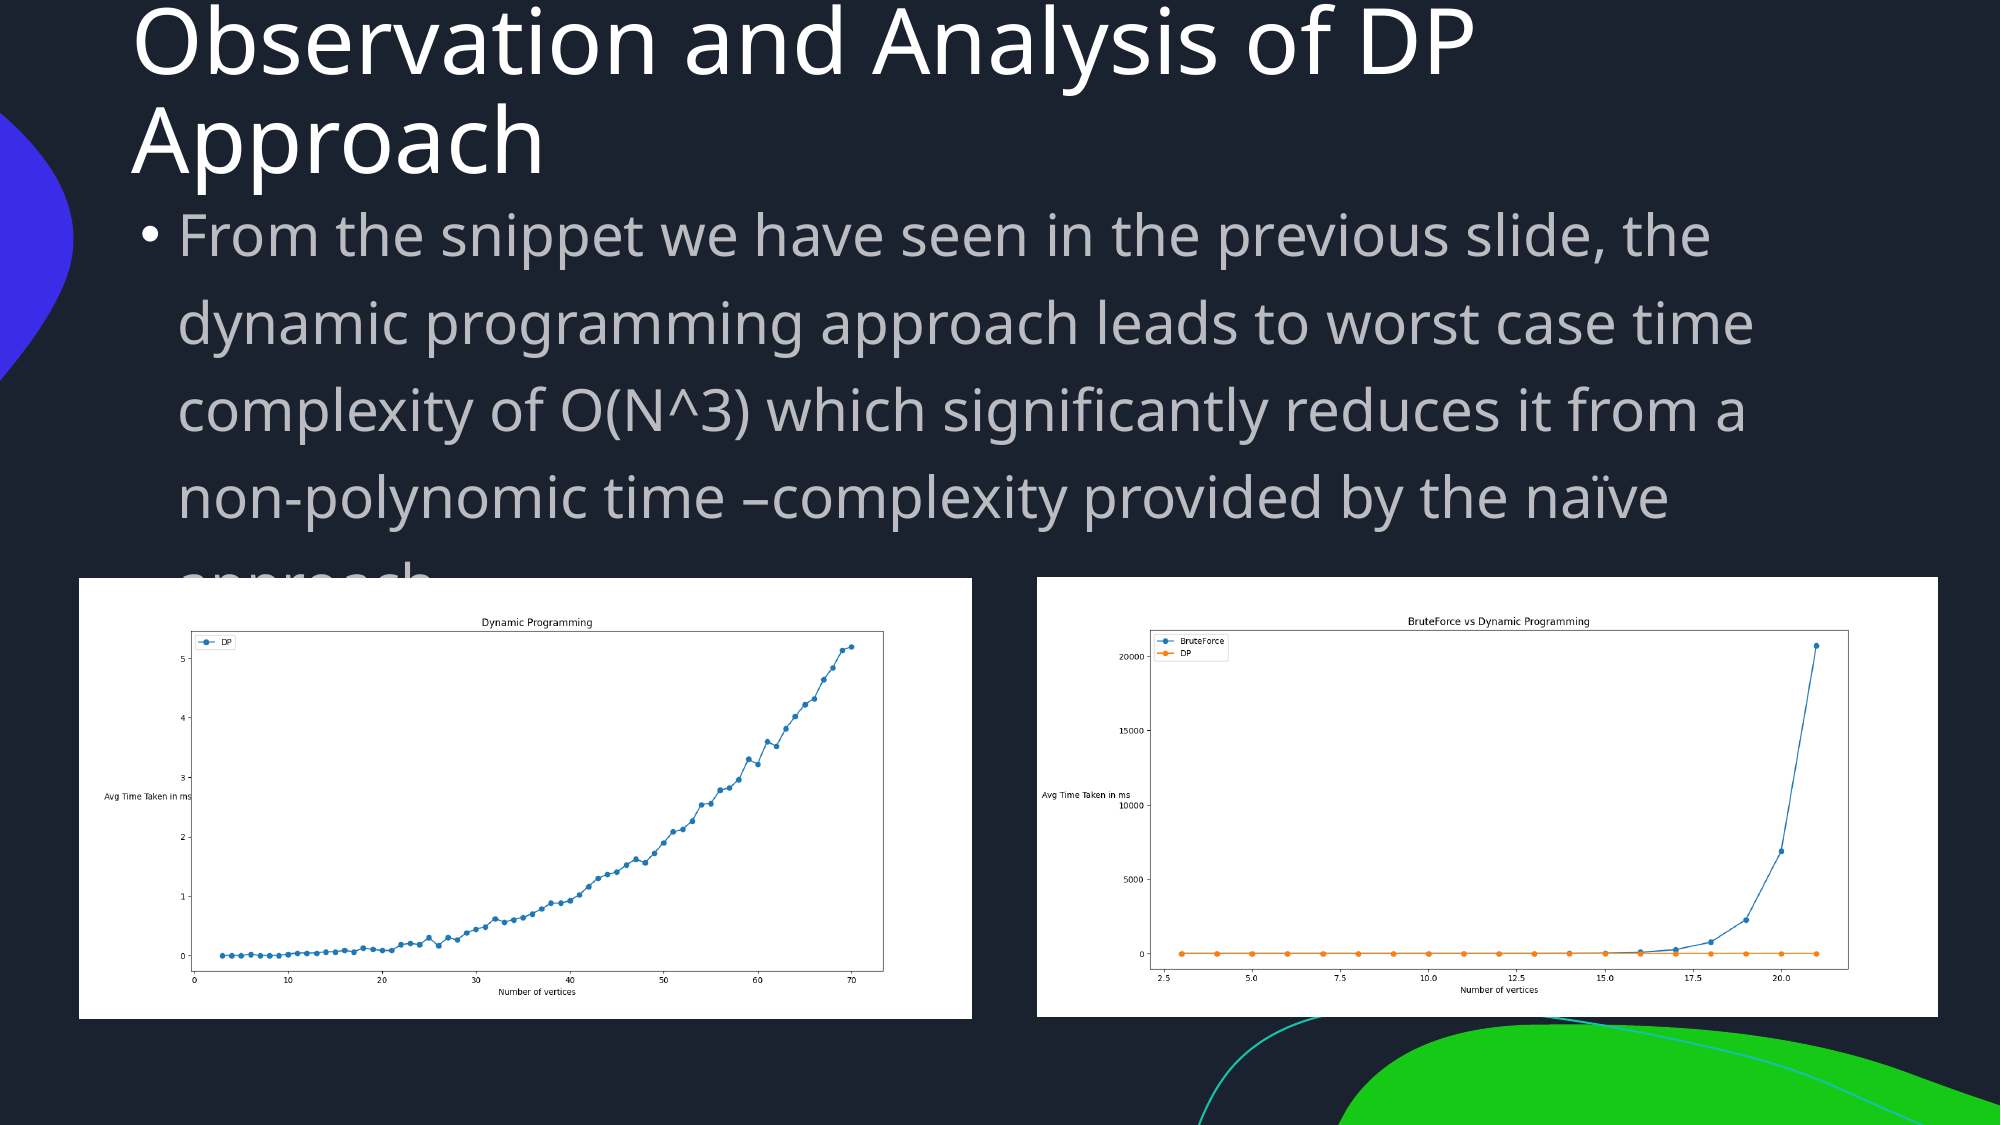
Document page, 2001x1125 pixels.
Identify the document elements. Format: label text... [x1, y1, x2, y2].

title Observation and Analysis of DP Approach [116, 29, 1867, 160]
list From the snippet we have seen in the previous slide, the dynamic programming approach leads to worst case time complexity of O(N^3) which significantly reduces it from a non-polynomic time –complexity provided by the naïve approach. [125, 173, 1875, 800]
picture [79, 578, 972, 1020]
picture [1037, 577, 1938, 1018]
